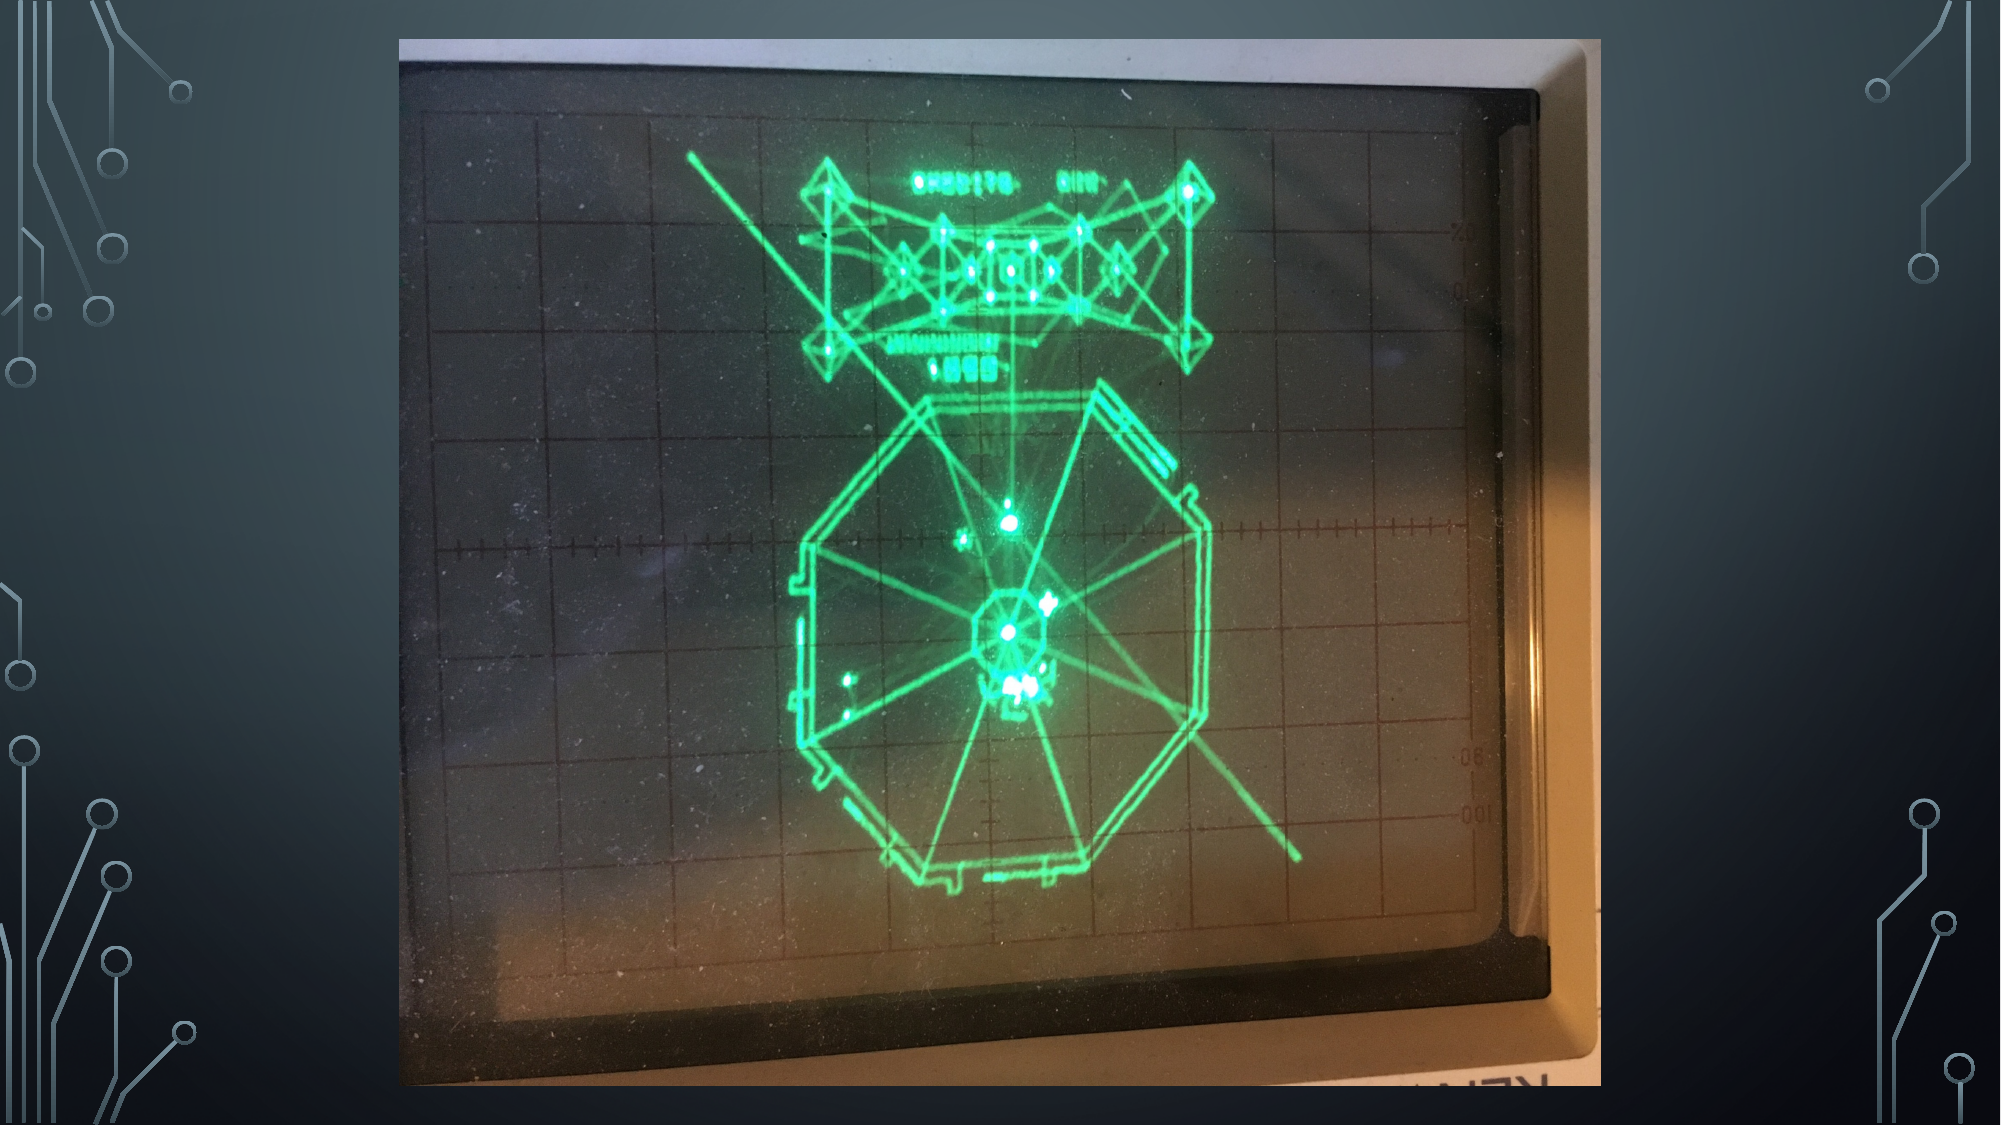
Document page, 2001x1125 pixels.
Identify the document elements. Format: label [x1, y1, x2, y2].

list [399, 39, 1601, 1086]
